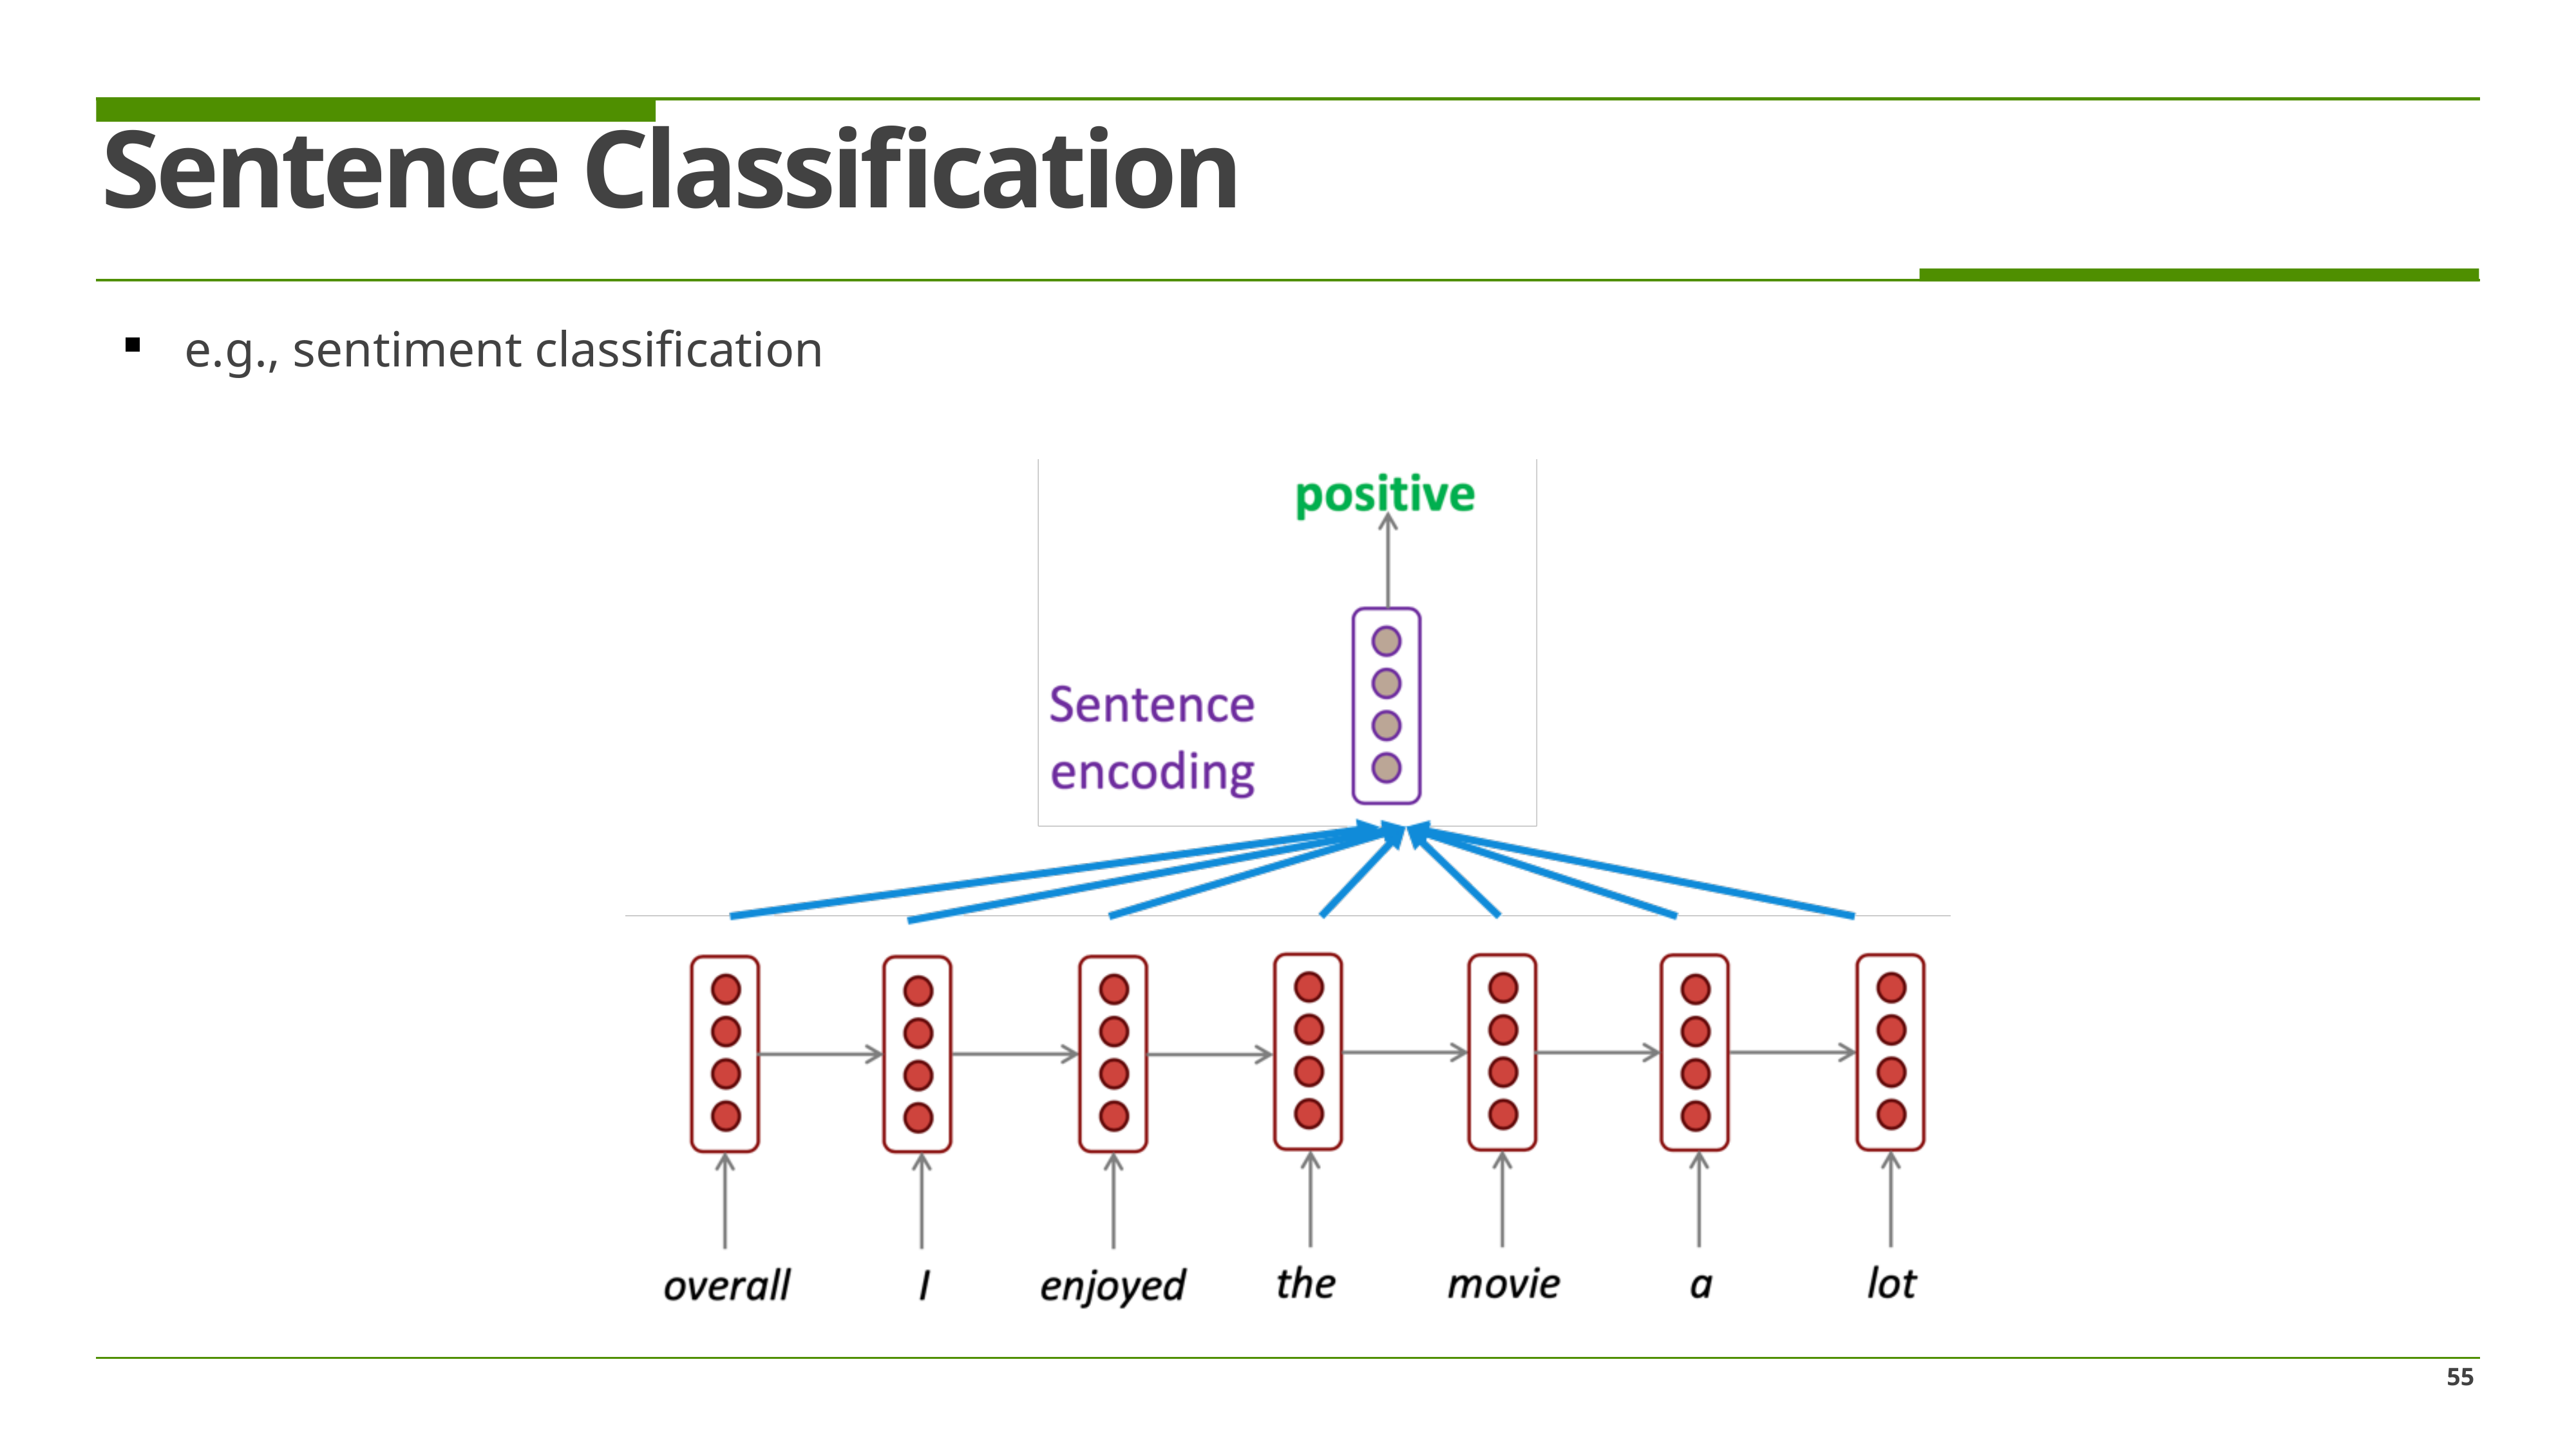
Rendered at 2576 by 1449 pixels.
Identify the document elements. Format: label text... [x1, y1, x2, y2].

list e.g., sentiment classification [120, 333, 2456, 419]
title Sentence Classification [95, 120, 2481, 259]
picture [126, 337, 140, 352]
slide_number 55 [2325, 1358, 2481, 1400]
picture [625, 459, 1951, 1316]
